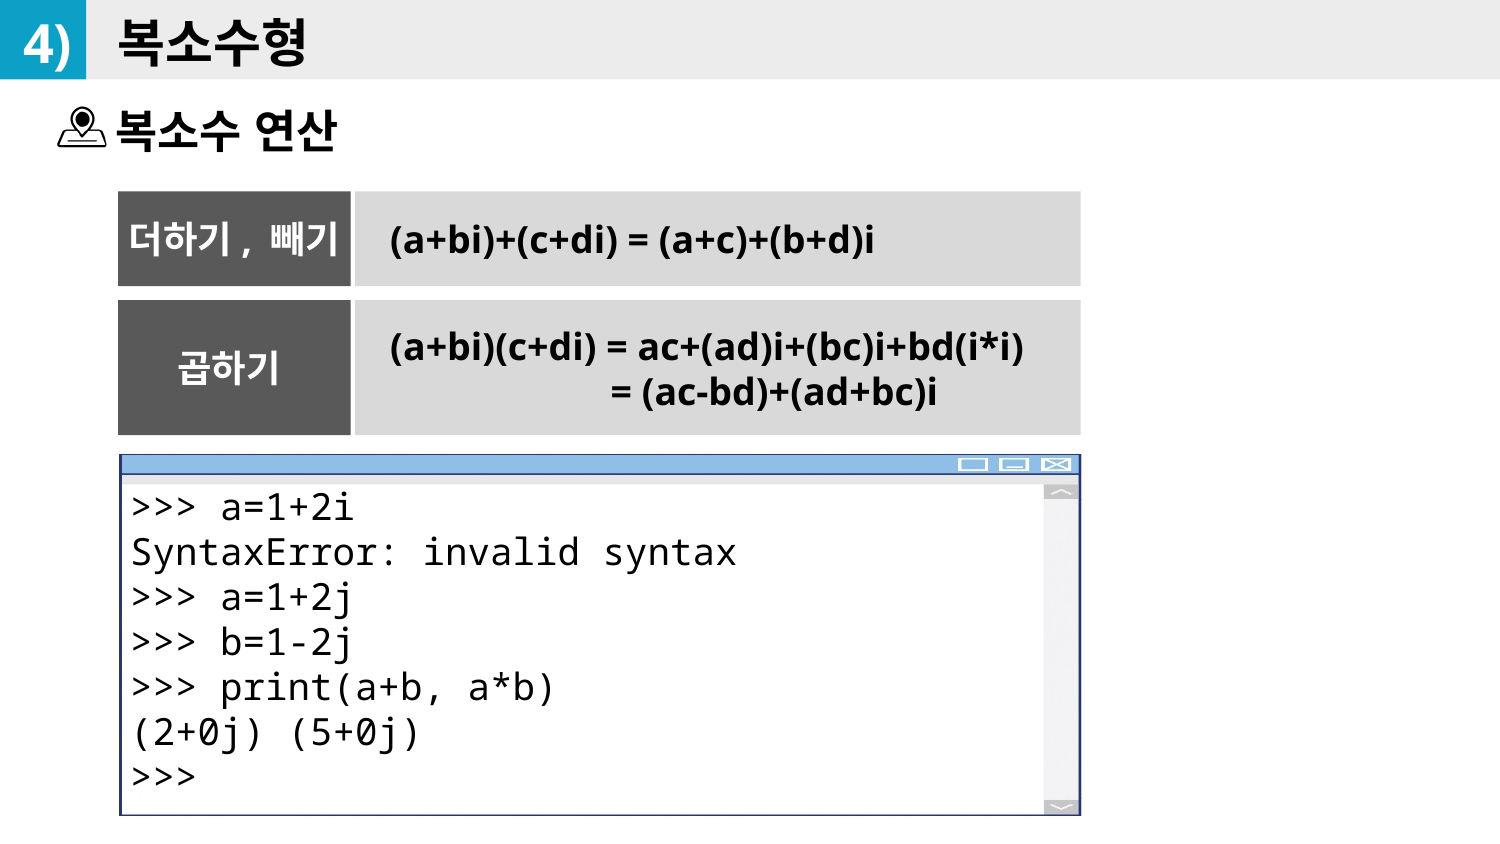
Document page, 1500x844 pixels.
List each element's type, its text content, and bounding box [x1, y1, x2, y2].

text_box 더하기, 빼기 [116, 189, 353, 288]
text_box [47, 91, 1081, 169]
text_box 복소수형 [98, 0, 1436, 85]
text_box (a+bi)(c+di) = ac+(ad)i+(bc)i+bd(i*i) = (ac-bd)+(ad+bc)i [354, 300, 1081, 436]
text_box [114, 452, 1082, 817]
text_box 곱하기 [116, 298, 353, 437]
text_box 4) [0, 0, 98, 86]
text_box (a+bi)+(c+di) = (a+c)+(b+d)i [354, 191, 1081, 287]
